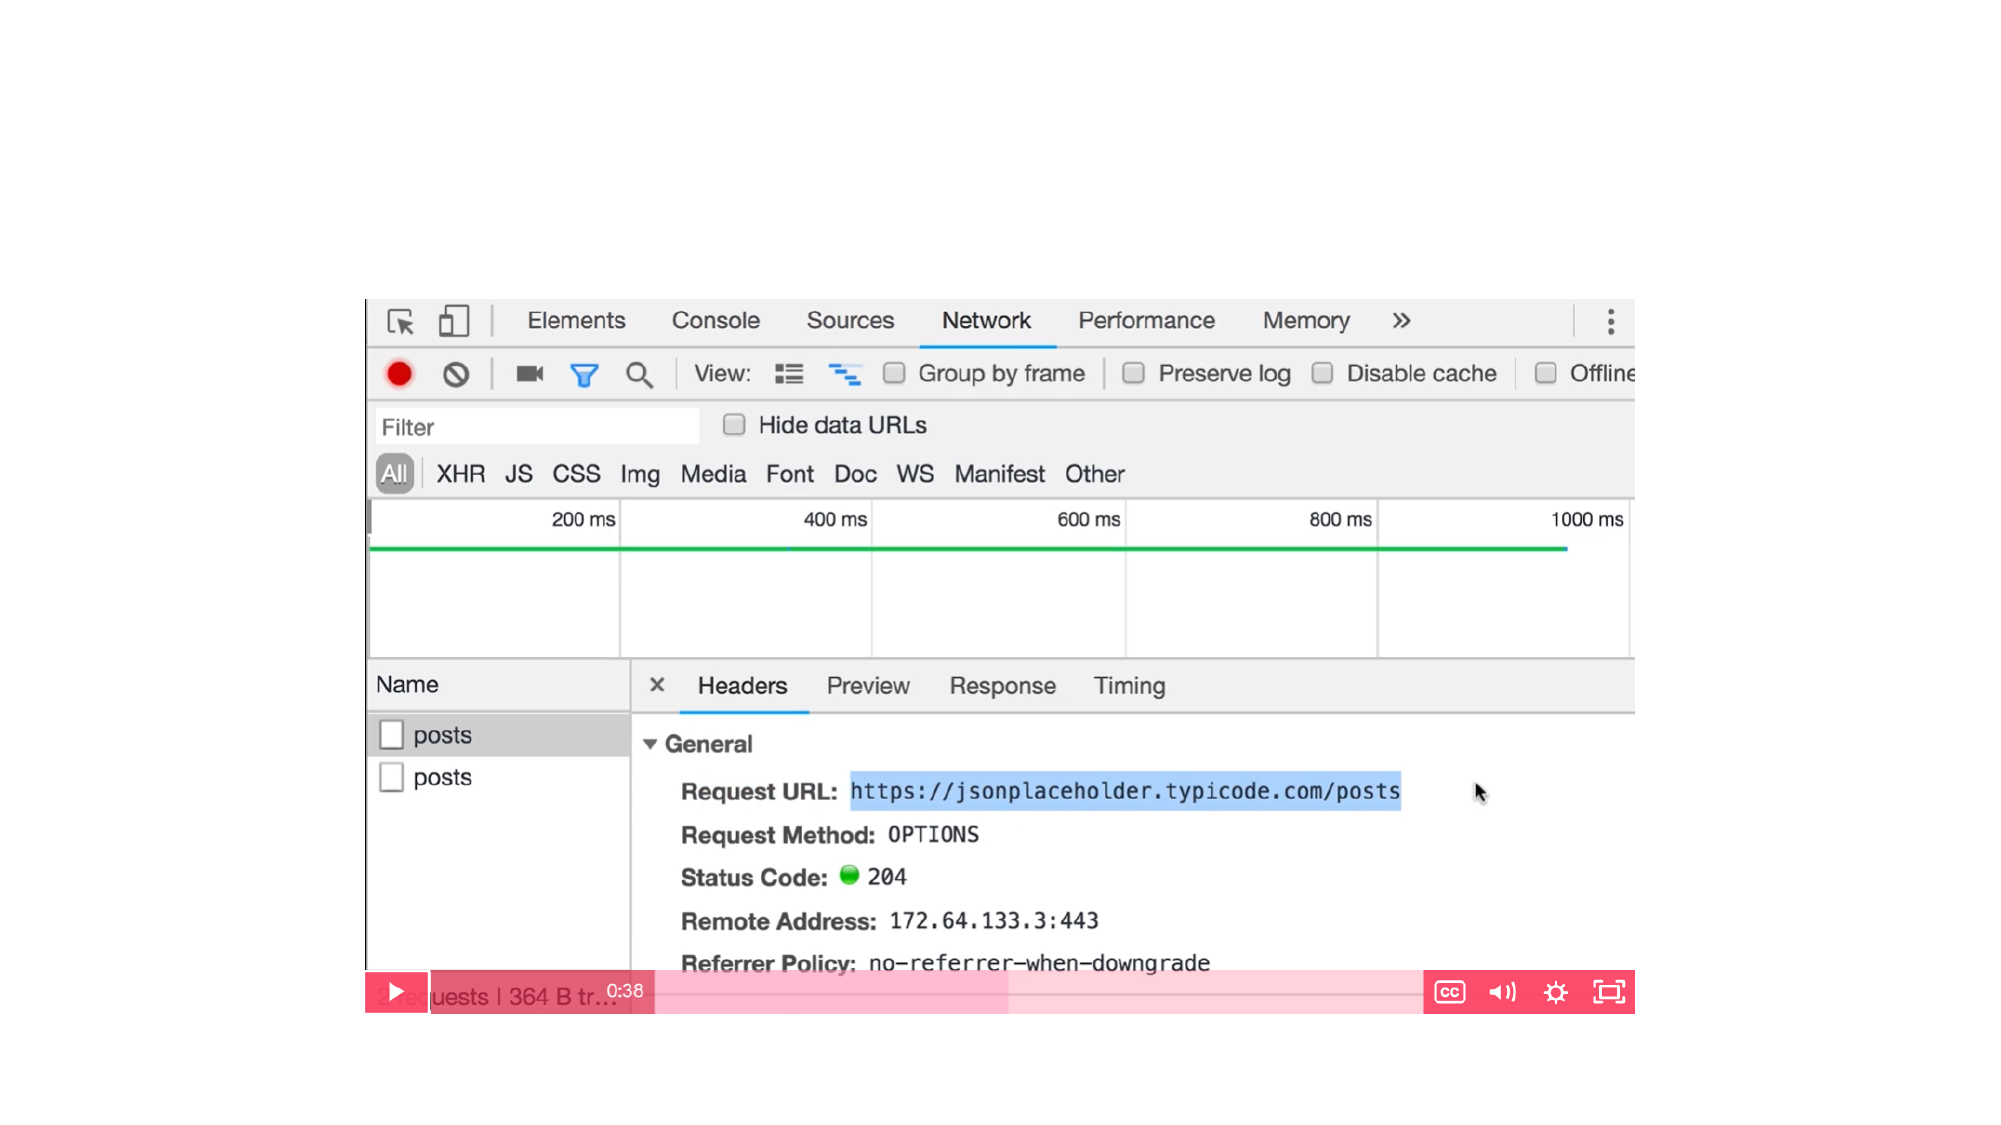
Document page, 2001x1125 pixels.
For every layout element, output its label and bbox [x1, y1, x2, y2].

list [365, 299, 1635, 1014]
